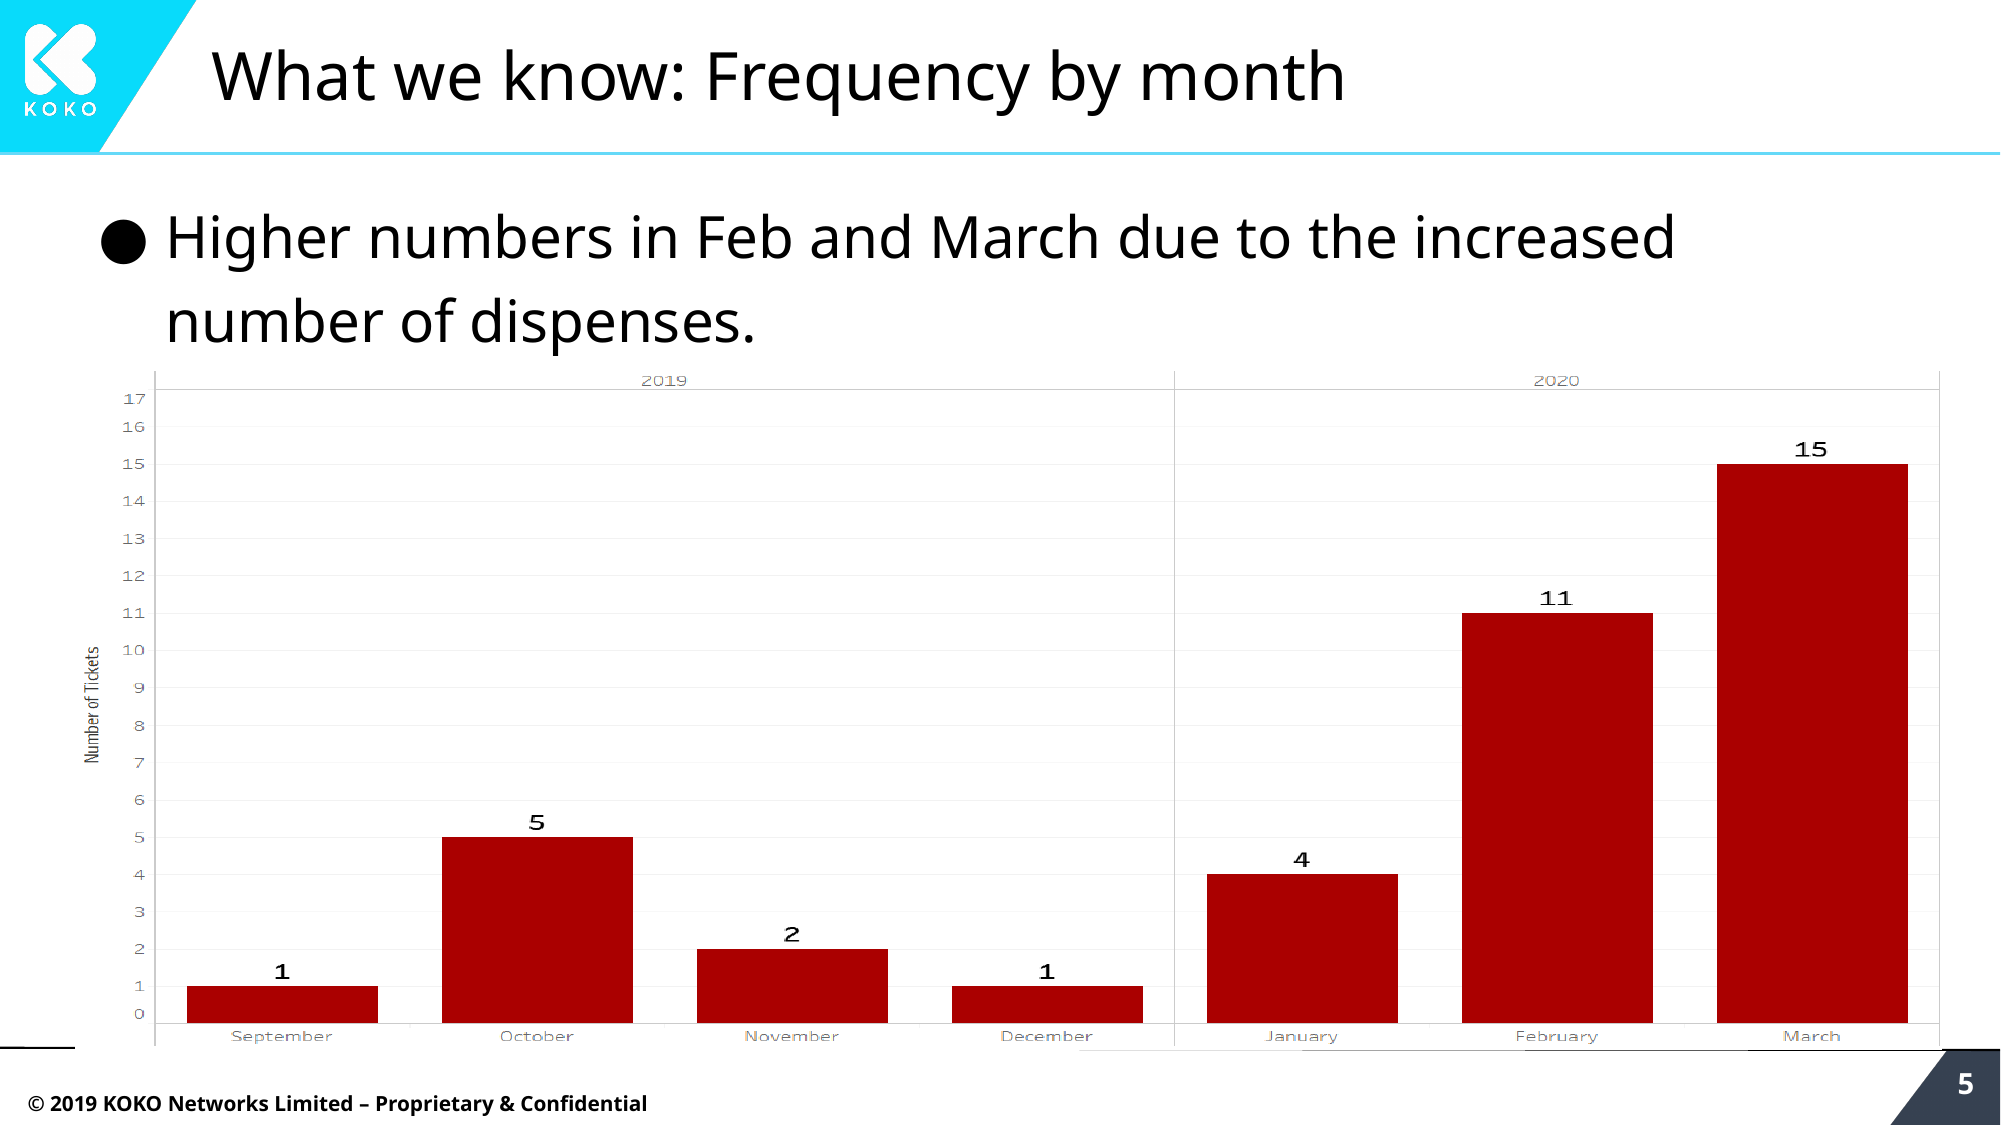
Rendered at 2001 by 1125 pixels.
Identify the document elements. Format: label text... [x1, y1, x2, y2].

title What we know: Frequency by month [196, 15, 1925, 144]
slide_number ‹#› [1930, 1050, 2000, 1125]
picture [0, 0, 197, 152]
subtitle Higher numbers in Feb and March due to the increased number of dispenses. [75, 178, 1925, 366]
picture [74, 366, 1942, 1125]
